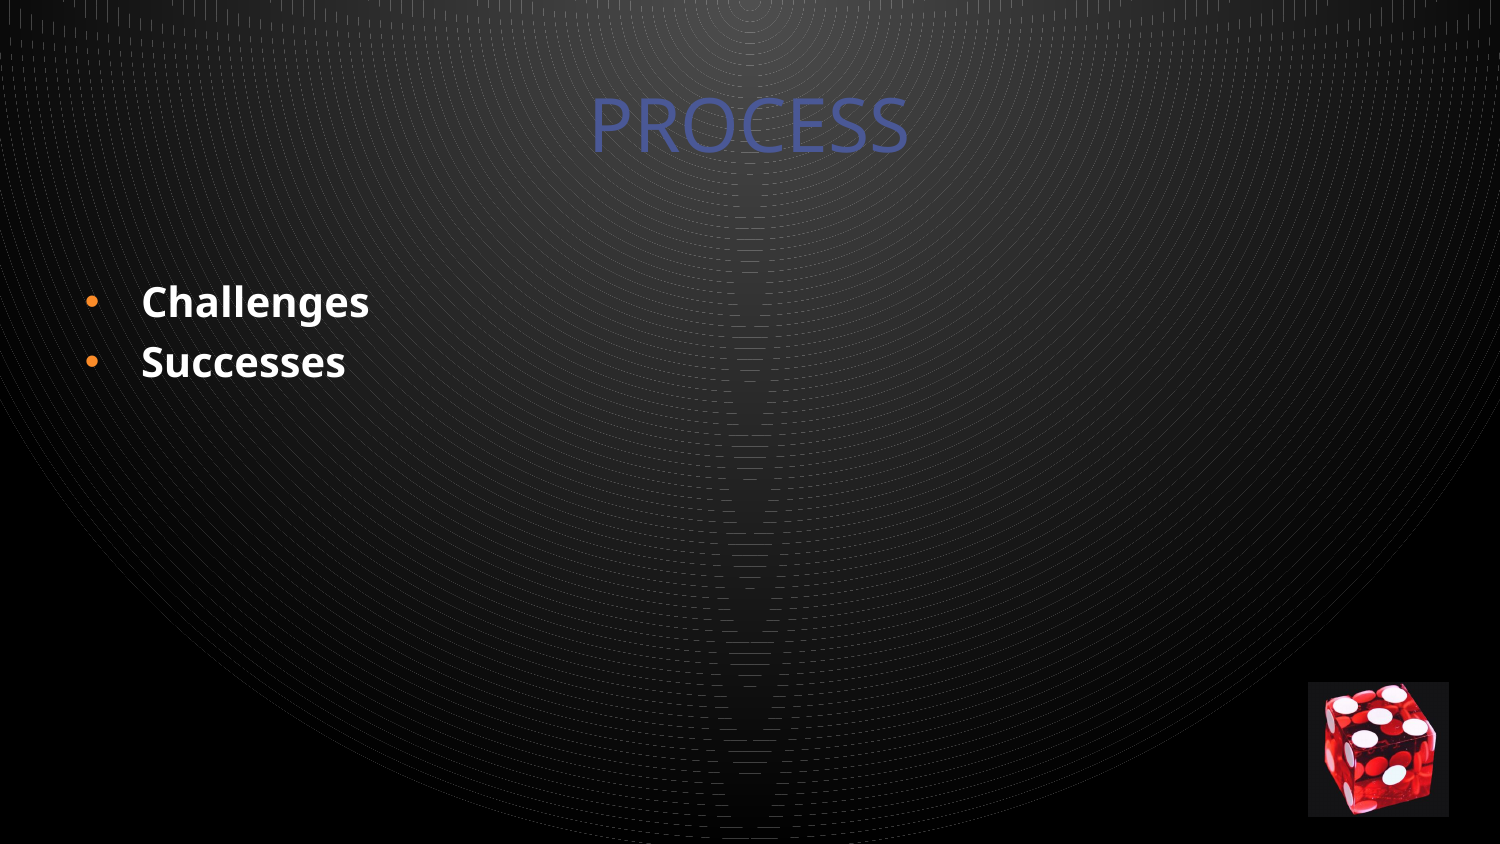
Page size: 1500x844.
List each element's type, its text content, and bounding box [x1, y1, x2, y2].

list Challenges Successes [51, 251, 1449, 402]
title PROCESS [51, 72, 1449, 167]
picture [1307, 681, 1450, 818]
